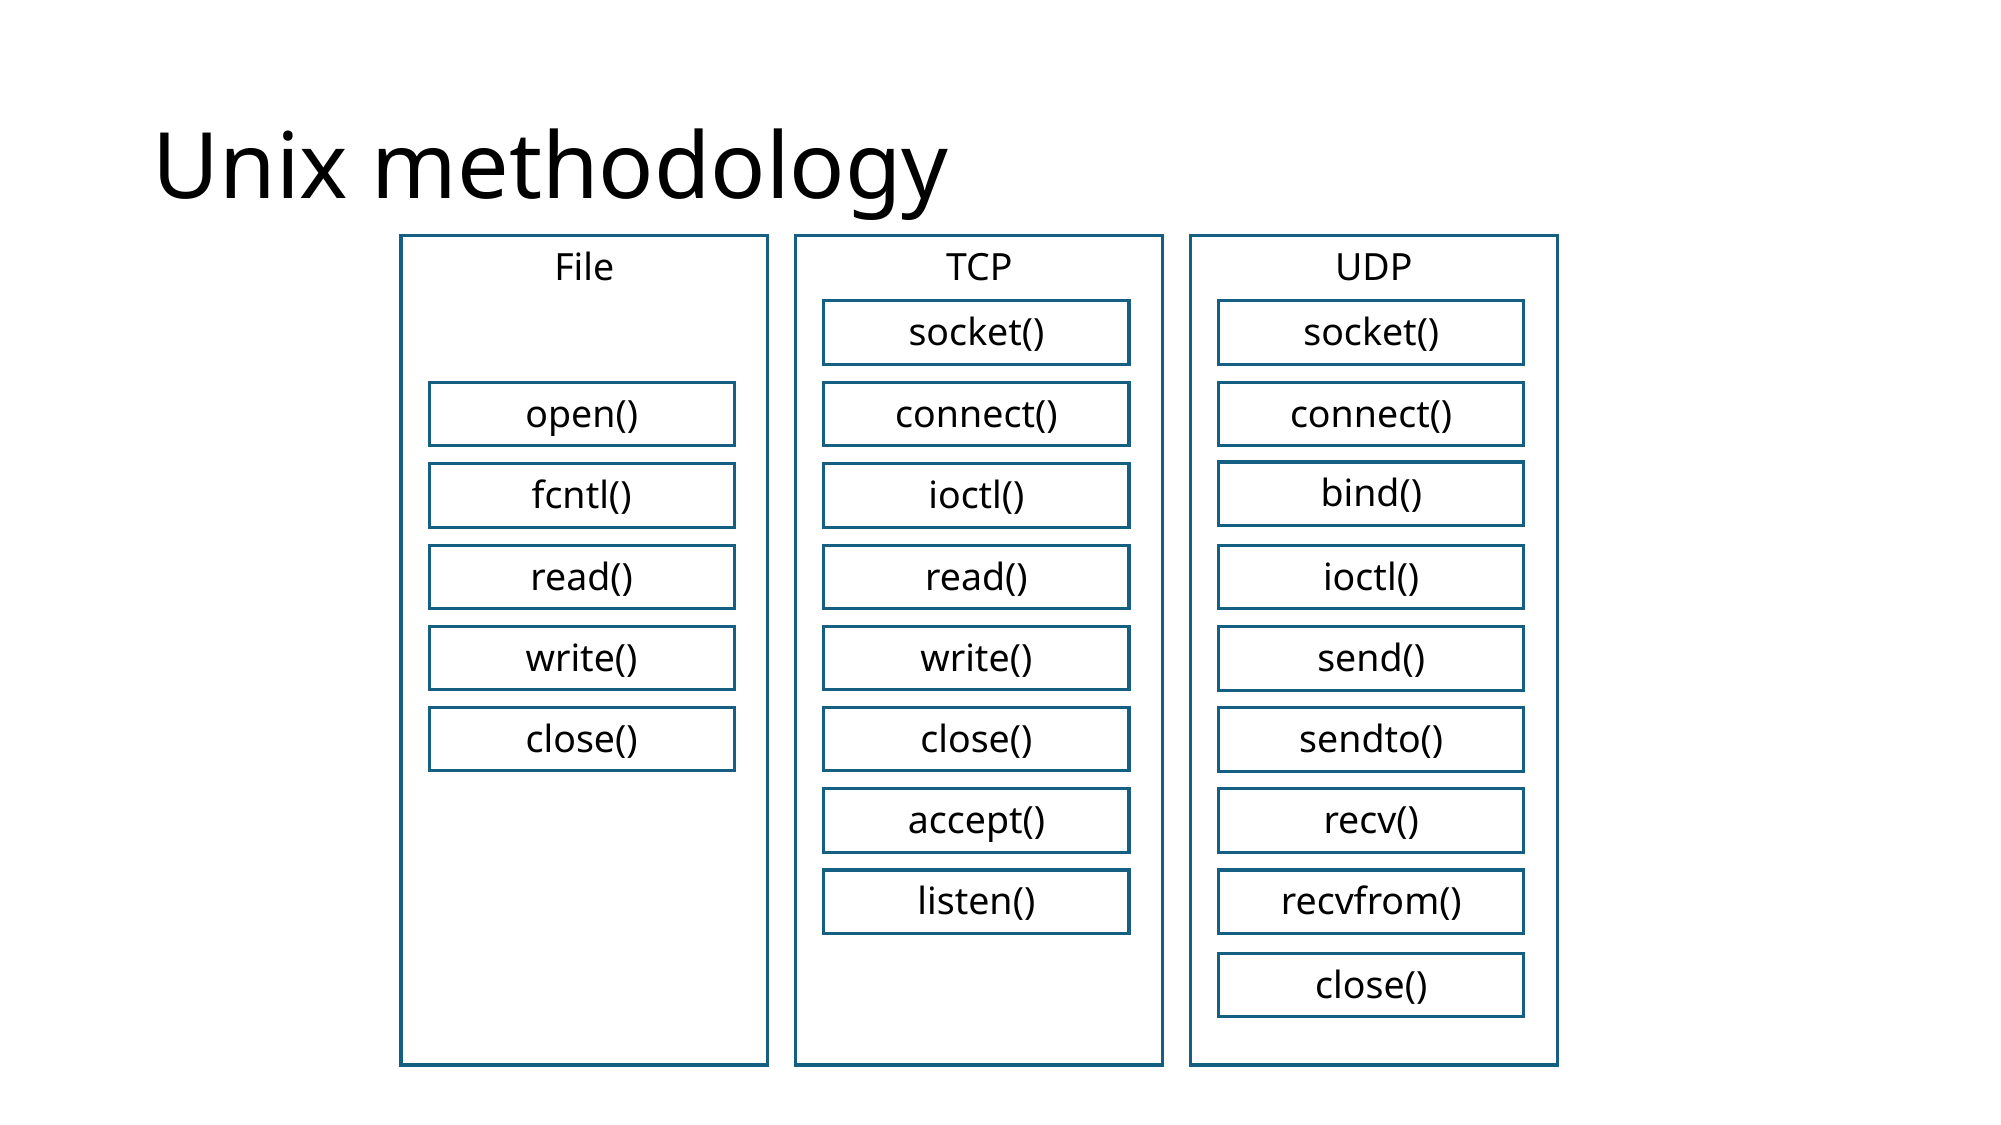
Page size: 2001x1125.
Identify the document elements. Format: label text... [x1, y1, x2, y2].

text_box close() [822, 706, 1131, 772]
text_box TCP [794, 234, 1164, 1067]
text_box read() [822, 544, 1131, 610]
text_box ioctl() [822, 462, 1131, 529]
text_box File [399, 234, 769, 1067]
text_box bind() [1217, 460, 1525, 527]
text_box write() [822, 625, 1131, 691]
text_box UDP [1189, 234, 1559, 1067]
text_box close() [428, 706, 736, 772]
text_box recv() [1217, 787, 1525, 854]
text_box write() [428, 625, 736, 691]
text_box recvfrom() [1217, 868, 1525, 935]
title Unix methodology [137, 59, 1863, 278]
text_box close() [1217, 952, 1525, 1018]
text_box read() [428, 544, 736, 610]
text_box listen() [822, 868, 1131, 935]
text_box send() [1217, 625, 1525, 692]
text_box fcntl() [428, 462, 736, 529]
text_box accept() [822, 787, 1131, 854]
text_box open() [428, 381, 736, 447]
text_box connect() [822, 381, 1131, 447]
text_box ioctl() [1217, 544, 1525, 610]
text_box connect() [1217, 381, 1525, 447]
text_box socket() [822, 299, 1131, 366]
text_box sendto() [1217, 706, 1525, 773]
text_box socket() [1217, 299, 1525, 366]
